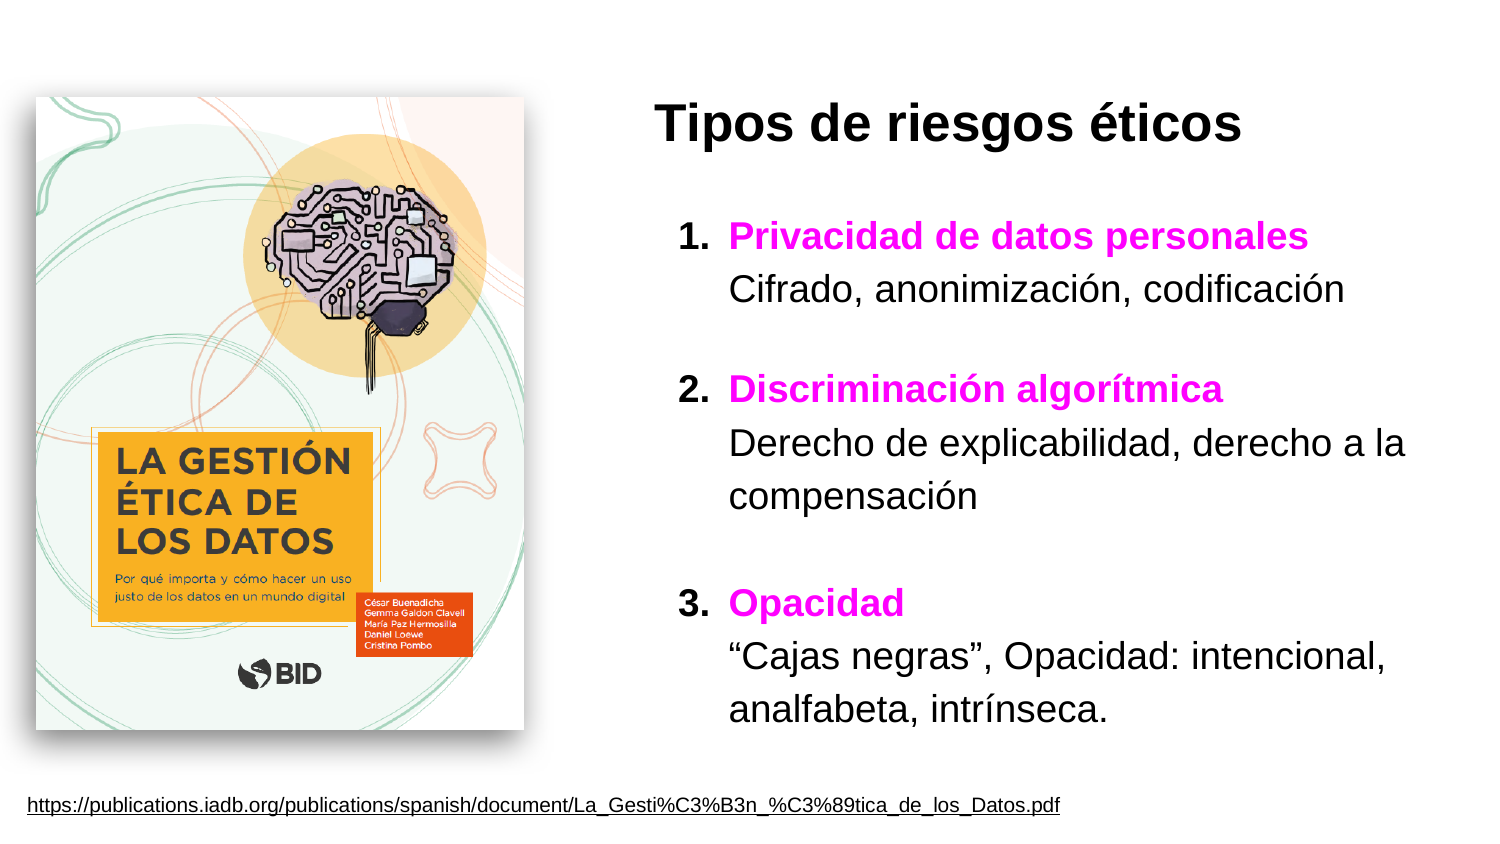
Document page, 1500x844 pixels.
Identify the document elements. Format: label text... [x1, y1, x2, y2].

text_box https://publications.iadb.org/publications/spanish/document/La_Gesti%C3%B3n_%C3%89tica_de_los_Datos.pdf [12, 779, 1488, 830]
list Privacidad de datos personales Cifrado, anonimización, codificación Discriminación algorítmica Derecho de explicabilidad, derecho a la compensación Opacidad “Cajas negras”, Opacidad: intencional, analfabeta, intrínseca. [640, 189, 1449, 750]
title Tipos de riesgos éticos [640, 72, 1449, 167]
picture [35, 97, 525, 731]
